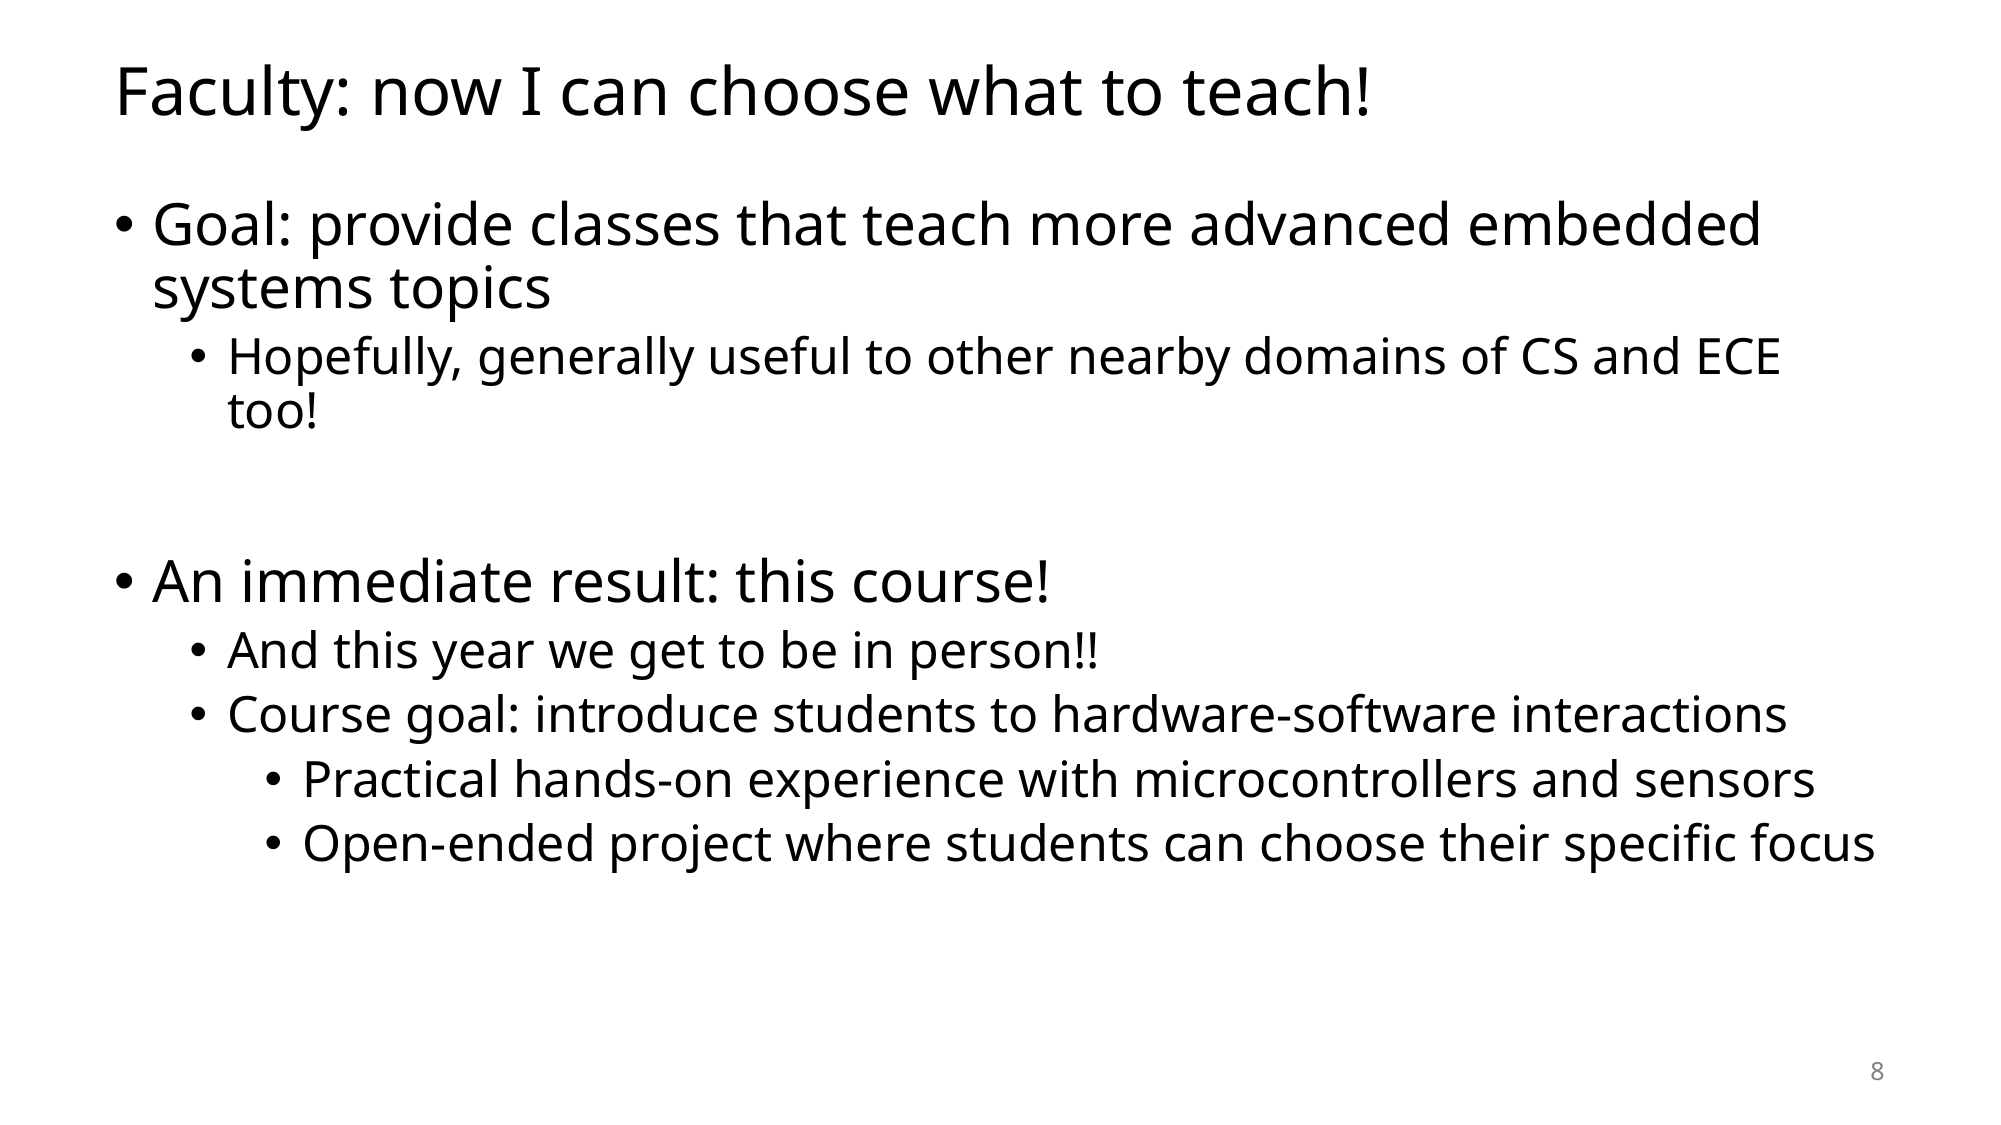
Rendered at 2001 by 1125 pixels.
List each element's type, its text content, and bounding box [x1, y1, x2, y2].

slide_number 8 [1749, 1042, 1900, 1103]
list Goal: provide classes that teach more advanced embedded systems topics Hopefully, generally useful to other nearby domains of CS and ECE too! An immediate result: this course! And this year we get to be in person!! Course goal: introduce students to hardware-software interactions Practical hands-on experience with microcontrollers and sensors Open-ended project where students can choose their specific focus [99, 187, 1900, 1013]
title Faculty: now I can choose what to teach! [99, 37, 1900, 150]
